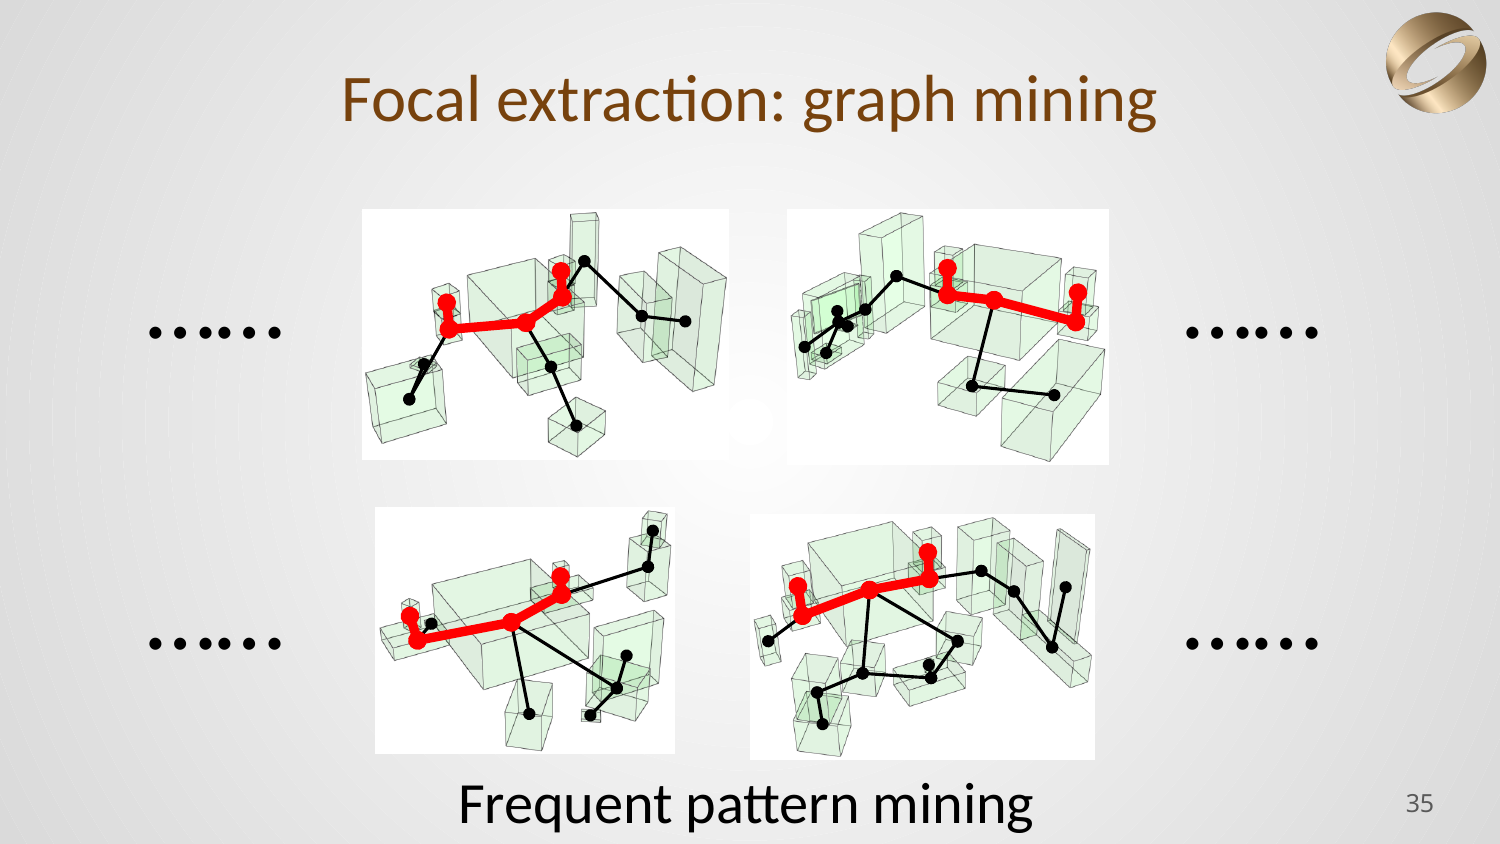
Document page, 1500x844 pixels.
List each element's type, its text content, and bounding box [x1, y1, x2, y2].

title Focal extraction: graph mining [75, 2, 1425, 143]
picture [1425, 9, 1490, 116]
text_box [787, 209, 1109, 465]
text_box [374, 507, 676, 754]
text_box …… [1168, 542, 1337, 677]
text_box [362, 209, 729, 460]
text_box Frequent pattern mining [443, 757, 1050, 843]
text_box …… [1168, 231, 1337, 366]
text_box …… [131, 542, 299, 677]
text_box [749, 514, 1095, 760]
slide_number 35 [1401, 782, 1494, 827]
text_box …… [131, 231, 299, 366]
